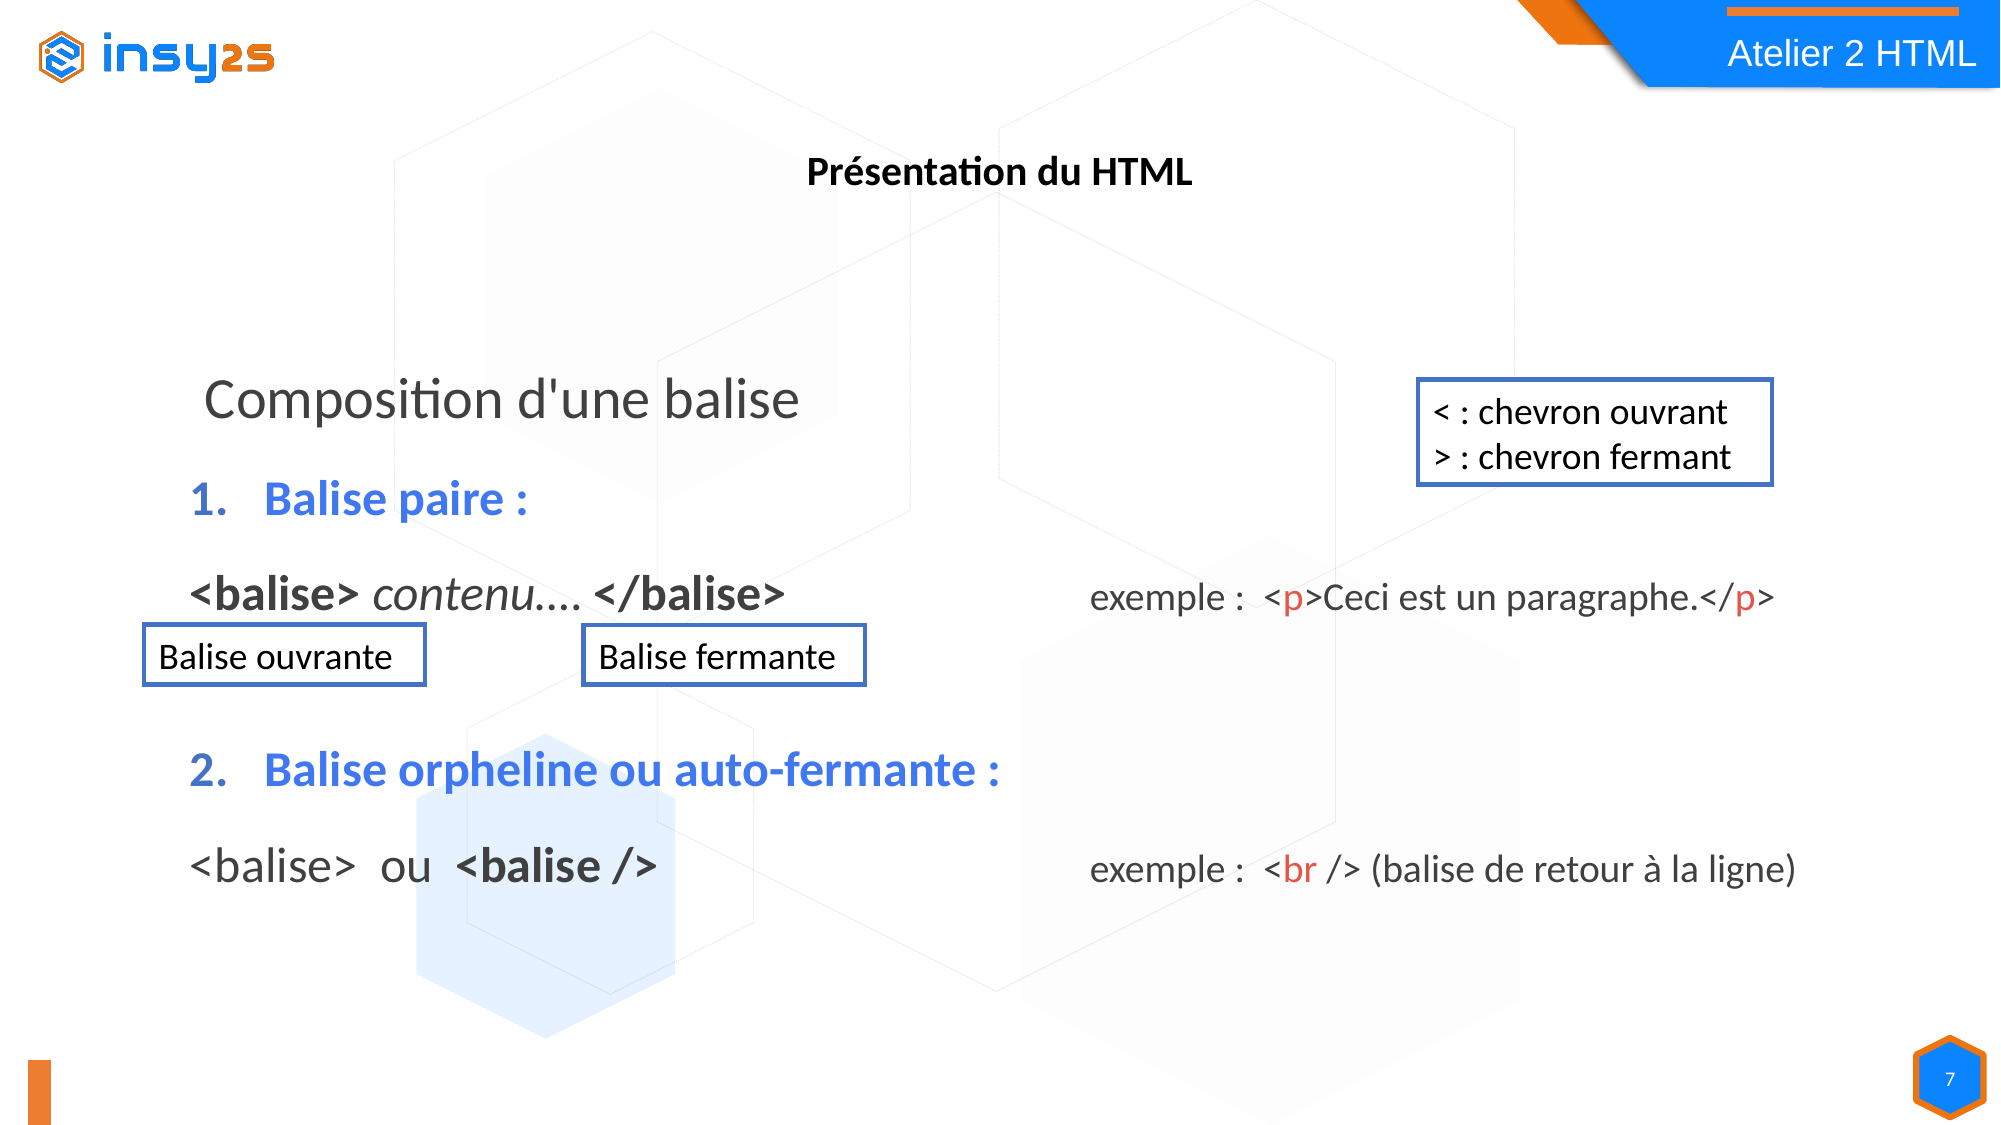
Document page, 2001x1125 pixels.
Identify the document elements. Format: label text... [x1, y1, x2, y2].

text_box Balise ouvrante [143, 623, 426, 685]
text_box Balise fermante [583, 624, 866, 686]
text_box Atelier 2 HTML [1712, 88, 2000, 98]
slide_number 7 [1916, 1053, 1984, 1104]
text_box Composition d'une balise Balise paire : <balise> contenu…. </balise> exemple : <p>Ceci est un paragraphe.</p> Balise orpheline ou auto-fermante : <balise> ou <balise /> exemple : <br /> (balise de retour à la ligne) [174, 345, 1825, 963]
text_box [1514, 0, 2000, 88]
text_box Présentation du HTML [379, 130, 1621, 201]
text_box < : chevron ouvrant > : chevron fermant [1417, 379, 1773, 485]
picture [39, 31, 274, 83]
